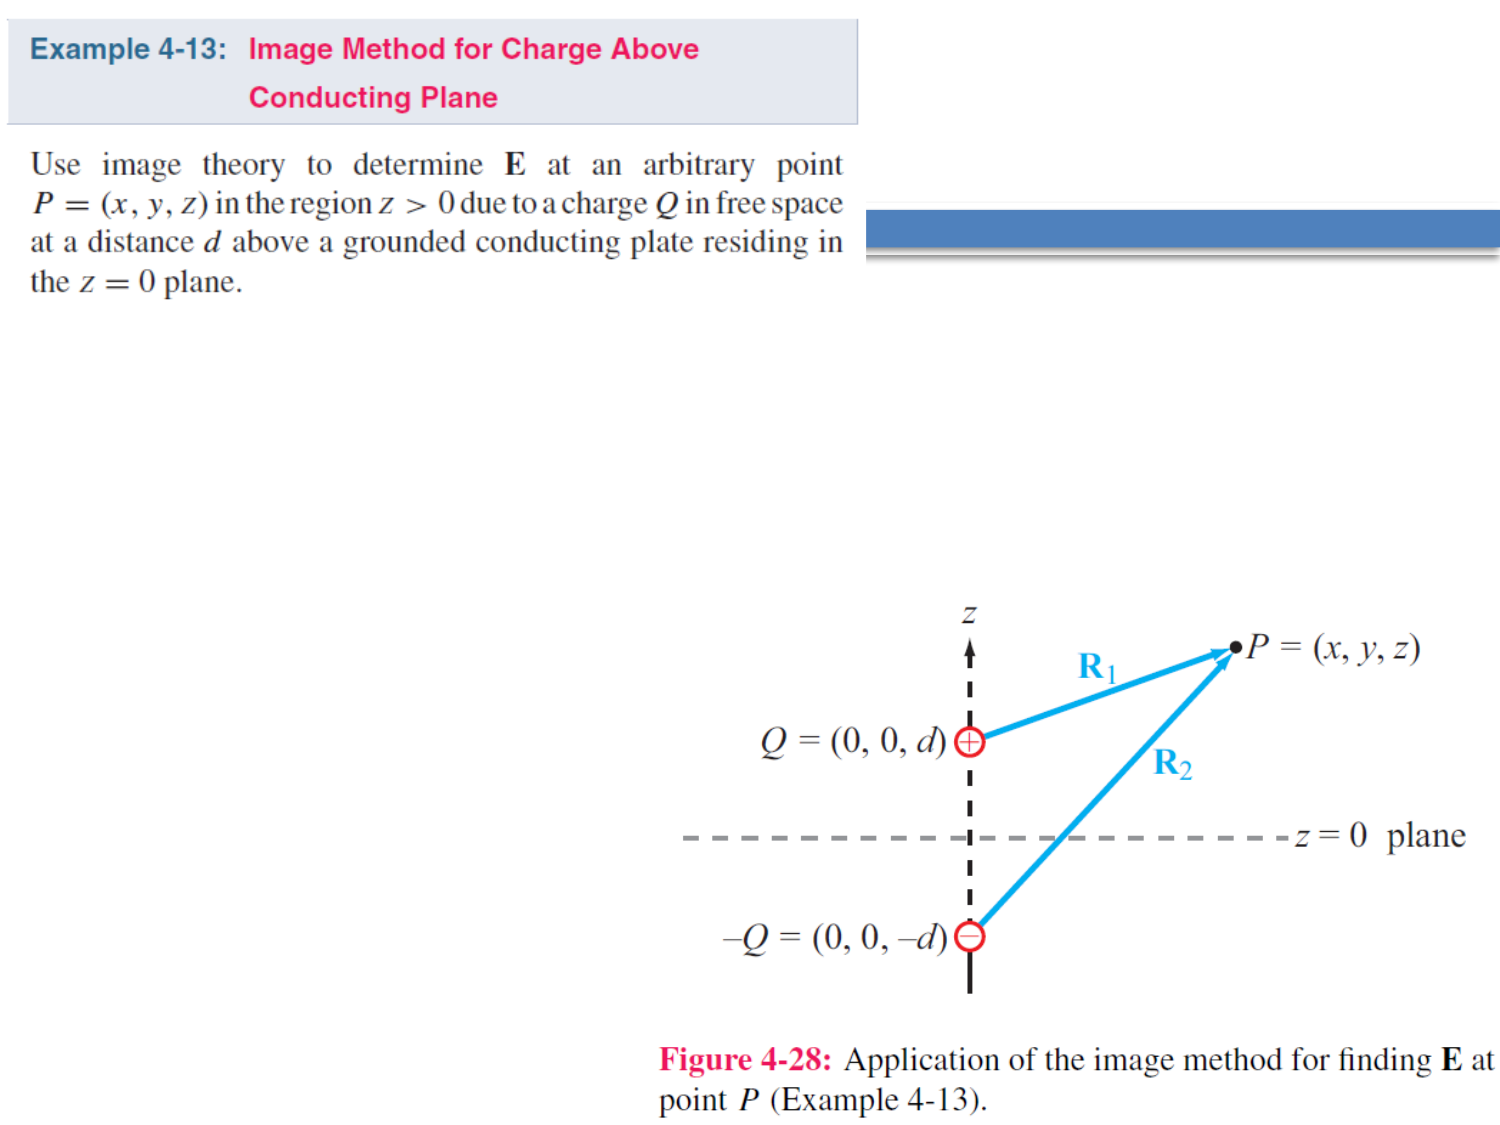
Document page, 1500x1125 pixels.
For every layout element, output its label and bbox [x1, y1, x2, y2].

picture [654, 598, 1500, 1125]
list [0, 12, 867, 301]
